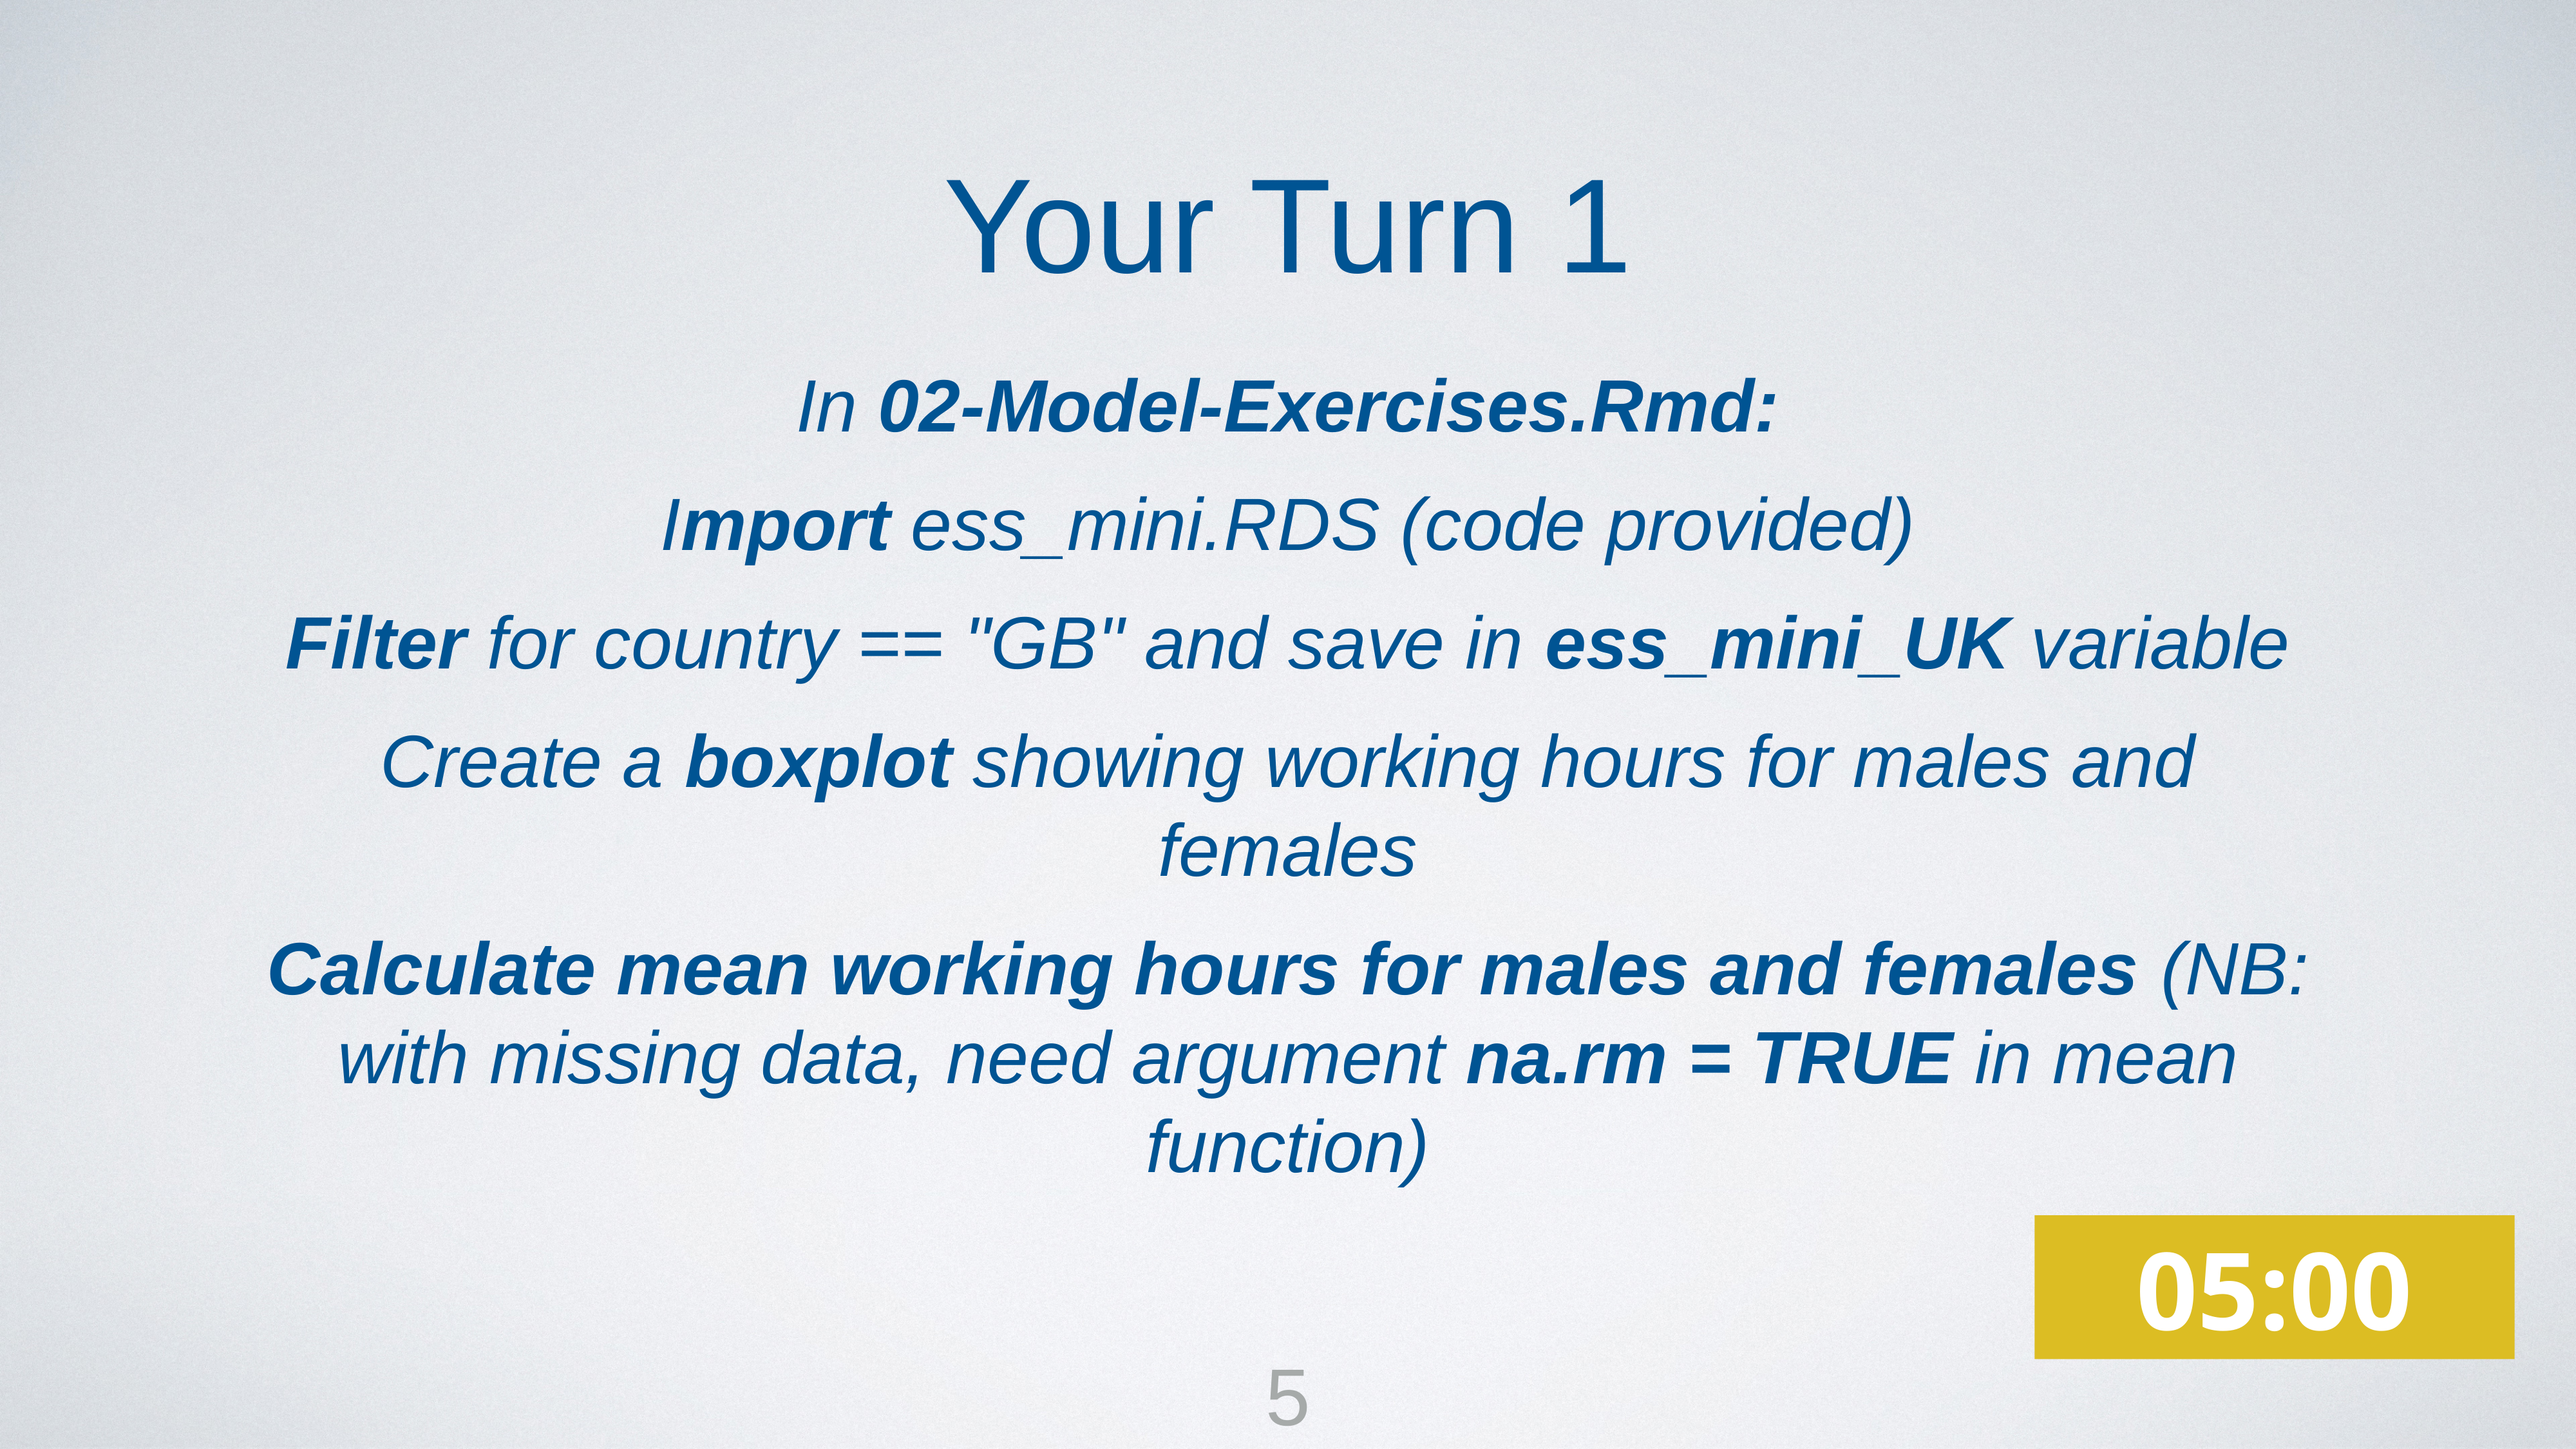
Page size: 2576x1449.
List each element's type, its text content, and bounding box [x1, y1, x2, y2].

text_box 5 [1097, 1338, 1479, 1449]
list In 02-Model-Exercises.Rmd: Import ess_mini.RDS (code provided) Filter for country == "GB" and save in ess_mini_UK variable Create a boxplot showing working hours for males and females Calculate mean working hours for males and females (NB: with missing data, need argument na.rm = TRUE in mean function) [254, 342, 2322, 1204]
text_box 05:00 [2034, 1215, 2515, 1359]
title Your Turn 1 [510, 37, 2066, 342]
picture [0, 0, 2576, 1449]
